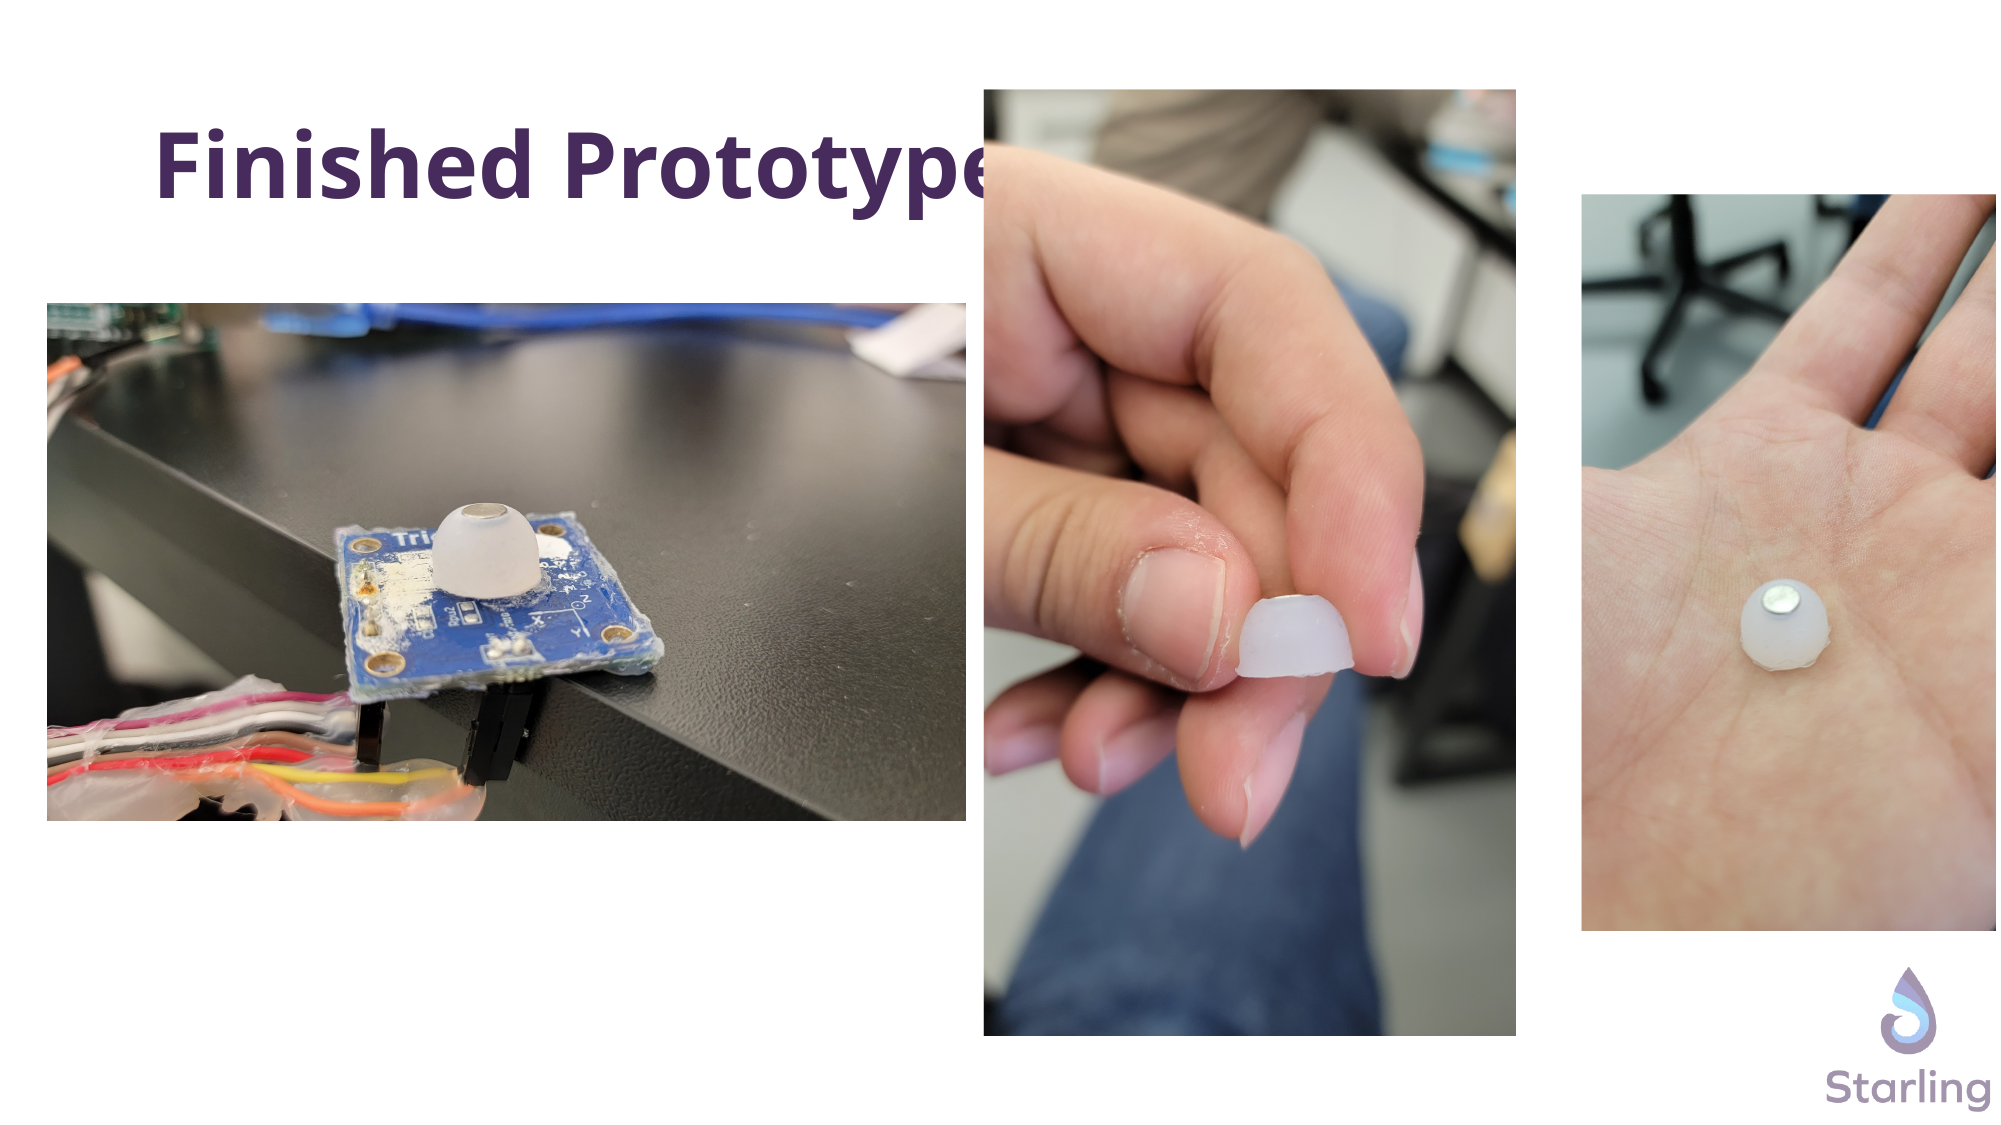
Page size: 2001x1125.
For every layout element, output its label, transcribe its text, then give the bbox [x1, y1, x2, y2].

picture [47, 91, 2000, 1035]
title Finished Prototype [137, 59, 1863, 278]
